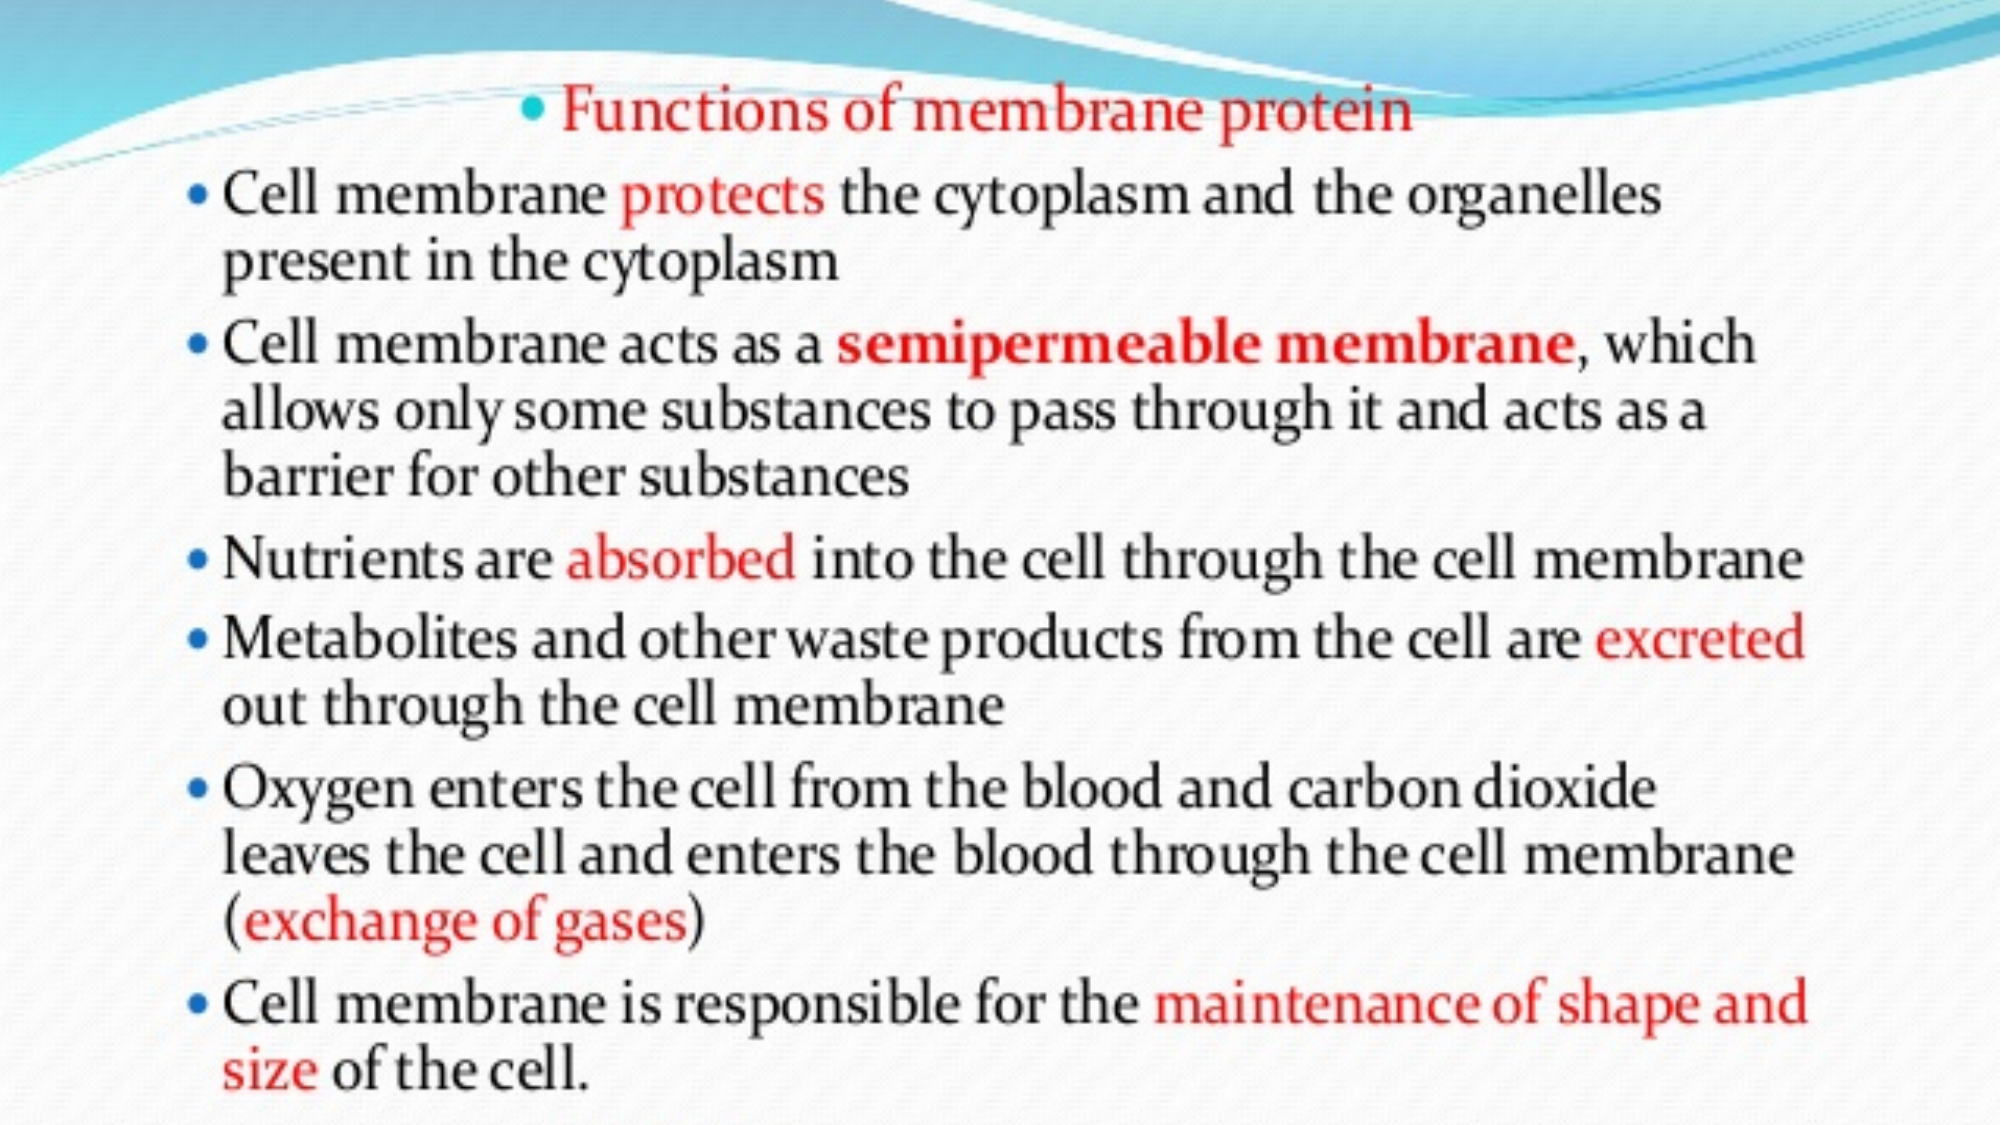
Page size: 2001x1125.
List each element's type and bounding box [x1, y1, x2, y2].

list [0, 0, 2000, 1125]
